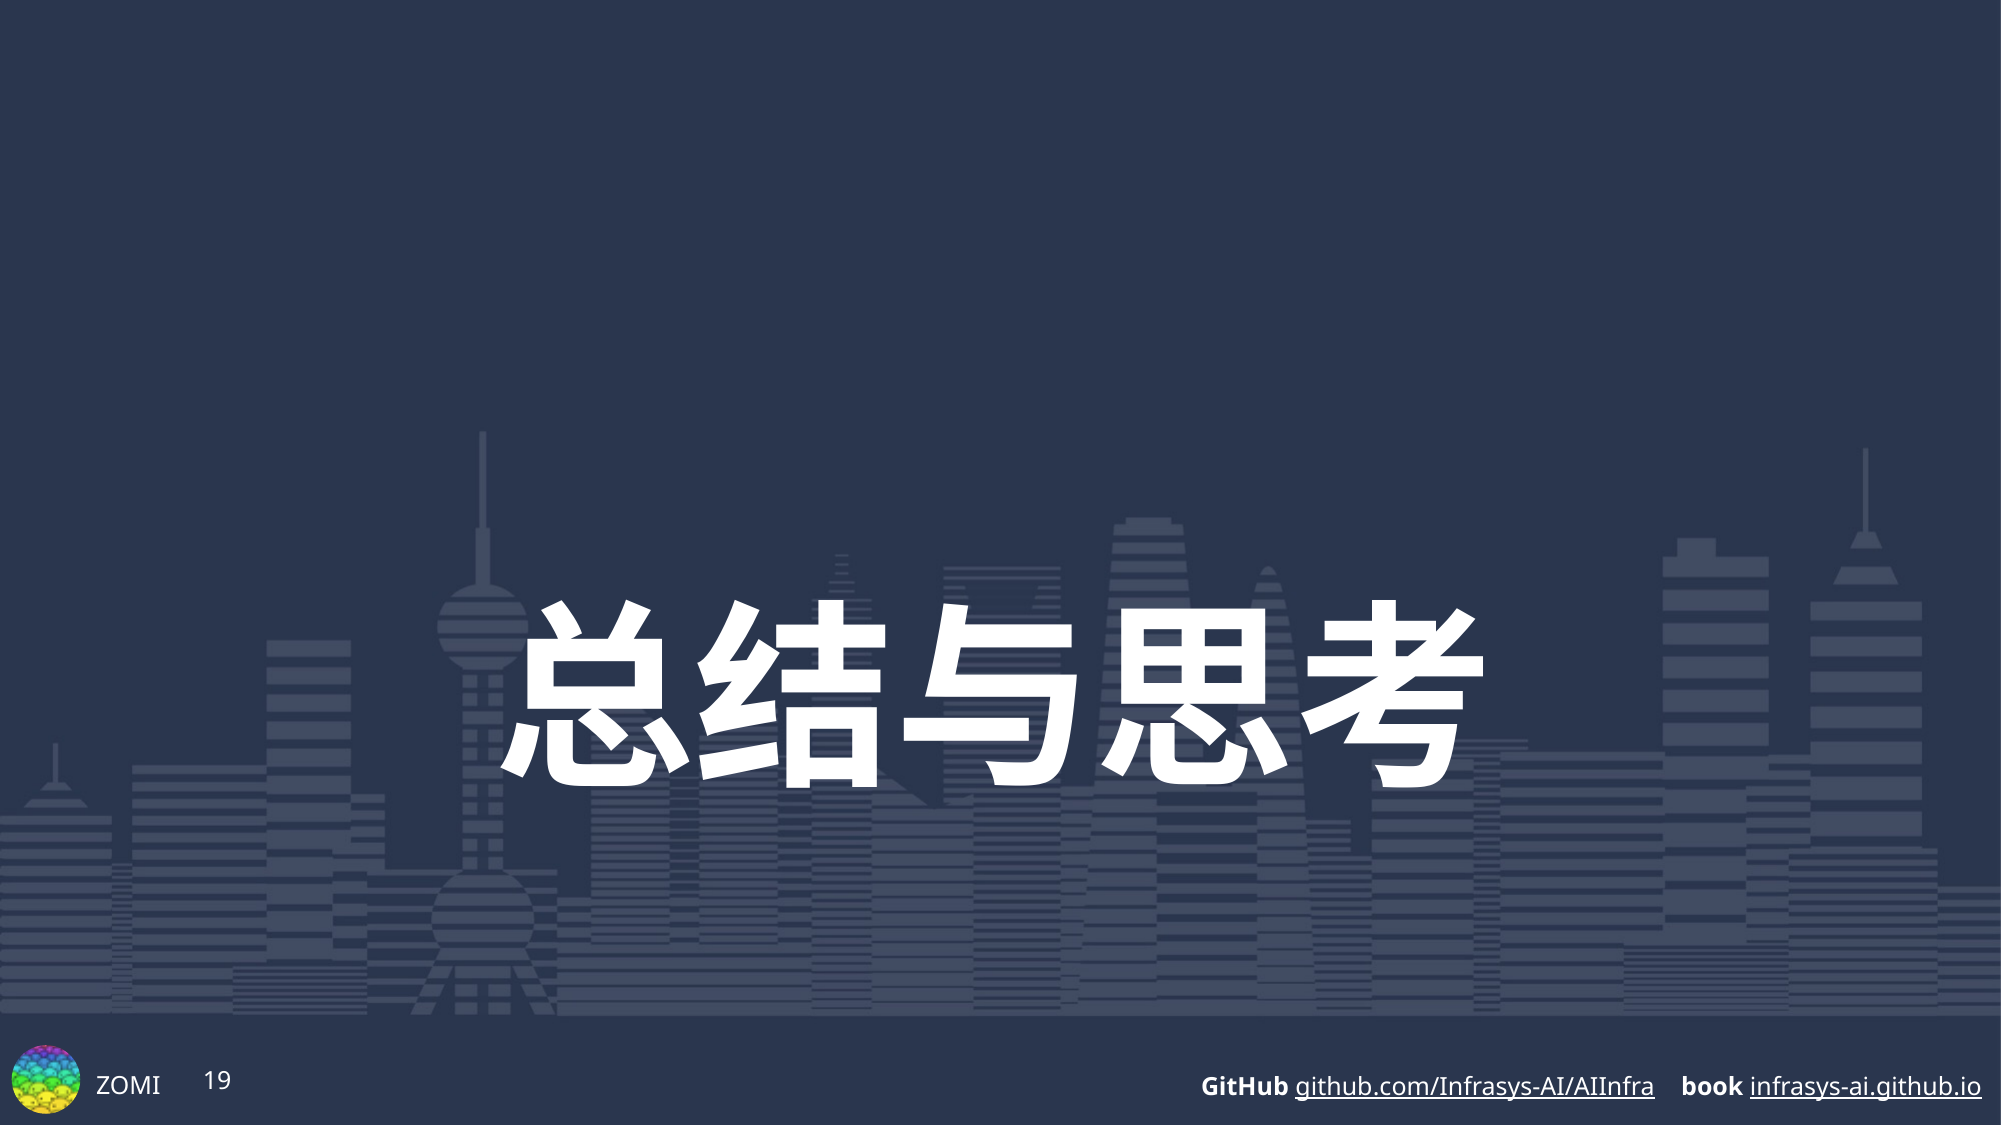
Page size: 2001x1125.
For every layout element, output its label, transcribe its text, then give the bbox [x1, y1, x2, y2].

picture [0, 0, 2001, 1125]
list 总结与思考 [79, 394, 1910, 986]
